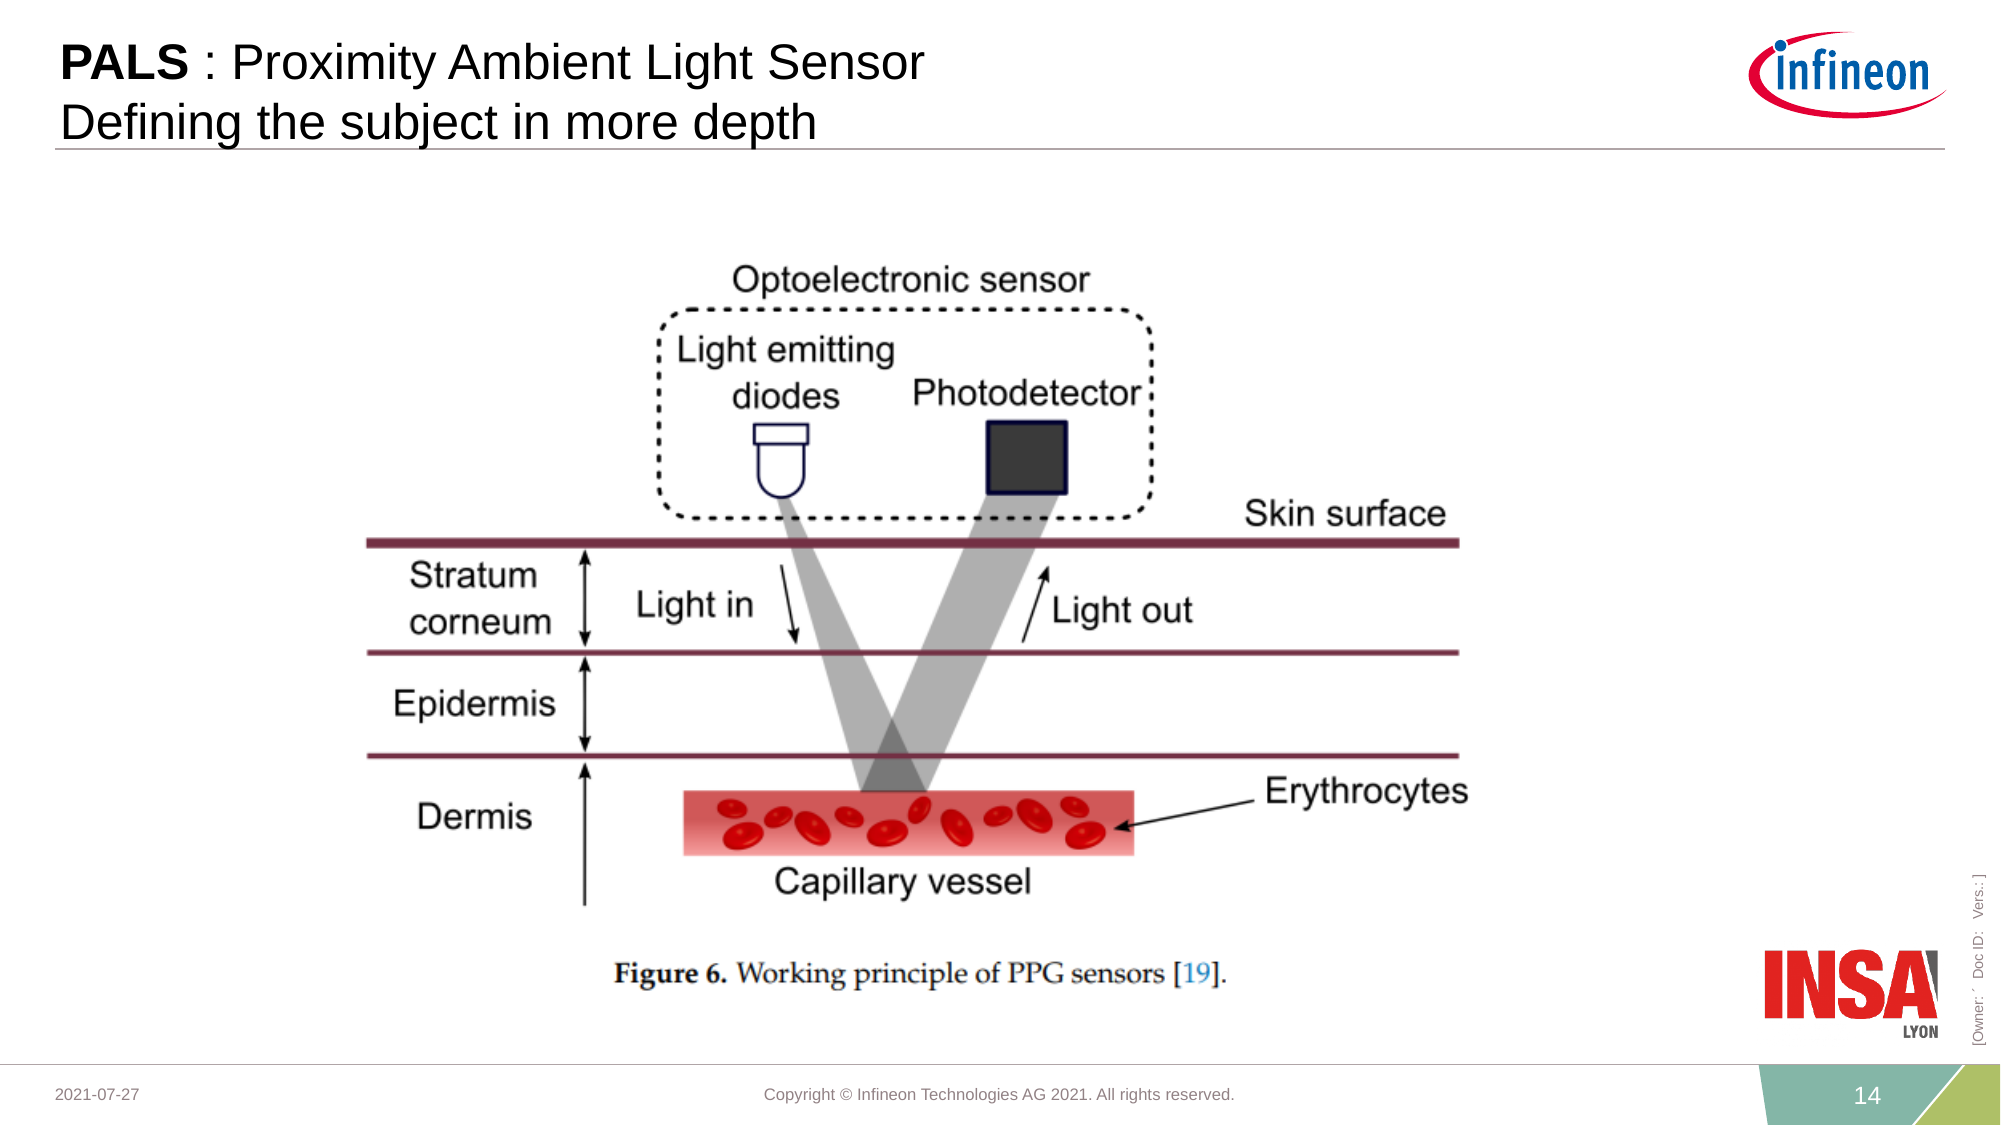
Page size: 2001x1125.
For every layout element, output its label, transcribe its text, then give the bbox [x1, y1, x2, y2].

text_box PALS : Proximity Ambient Light Sensor Defining the subject in more depth [59, 33, 1637, 152]
picture [1755, 940, 1946, 1048]
picture [338, 211, 1509, 1002]
